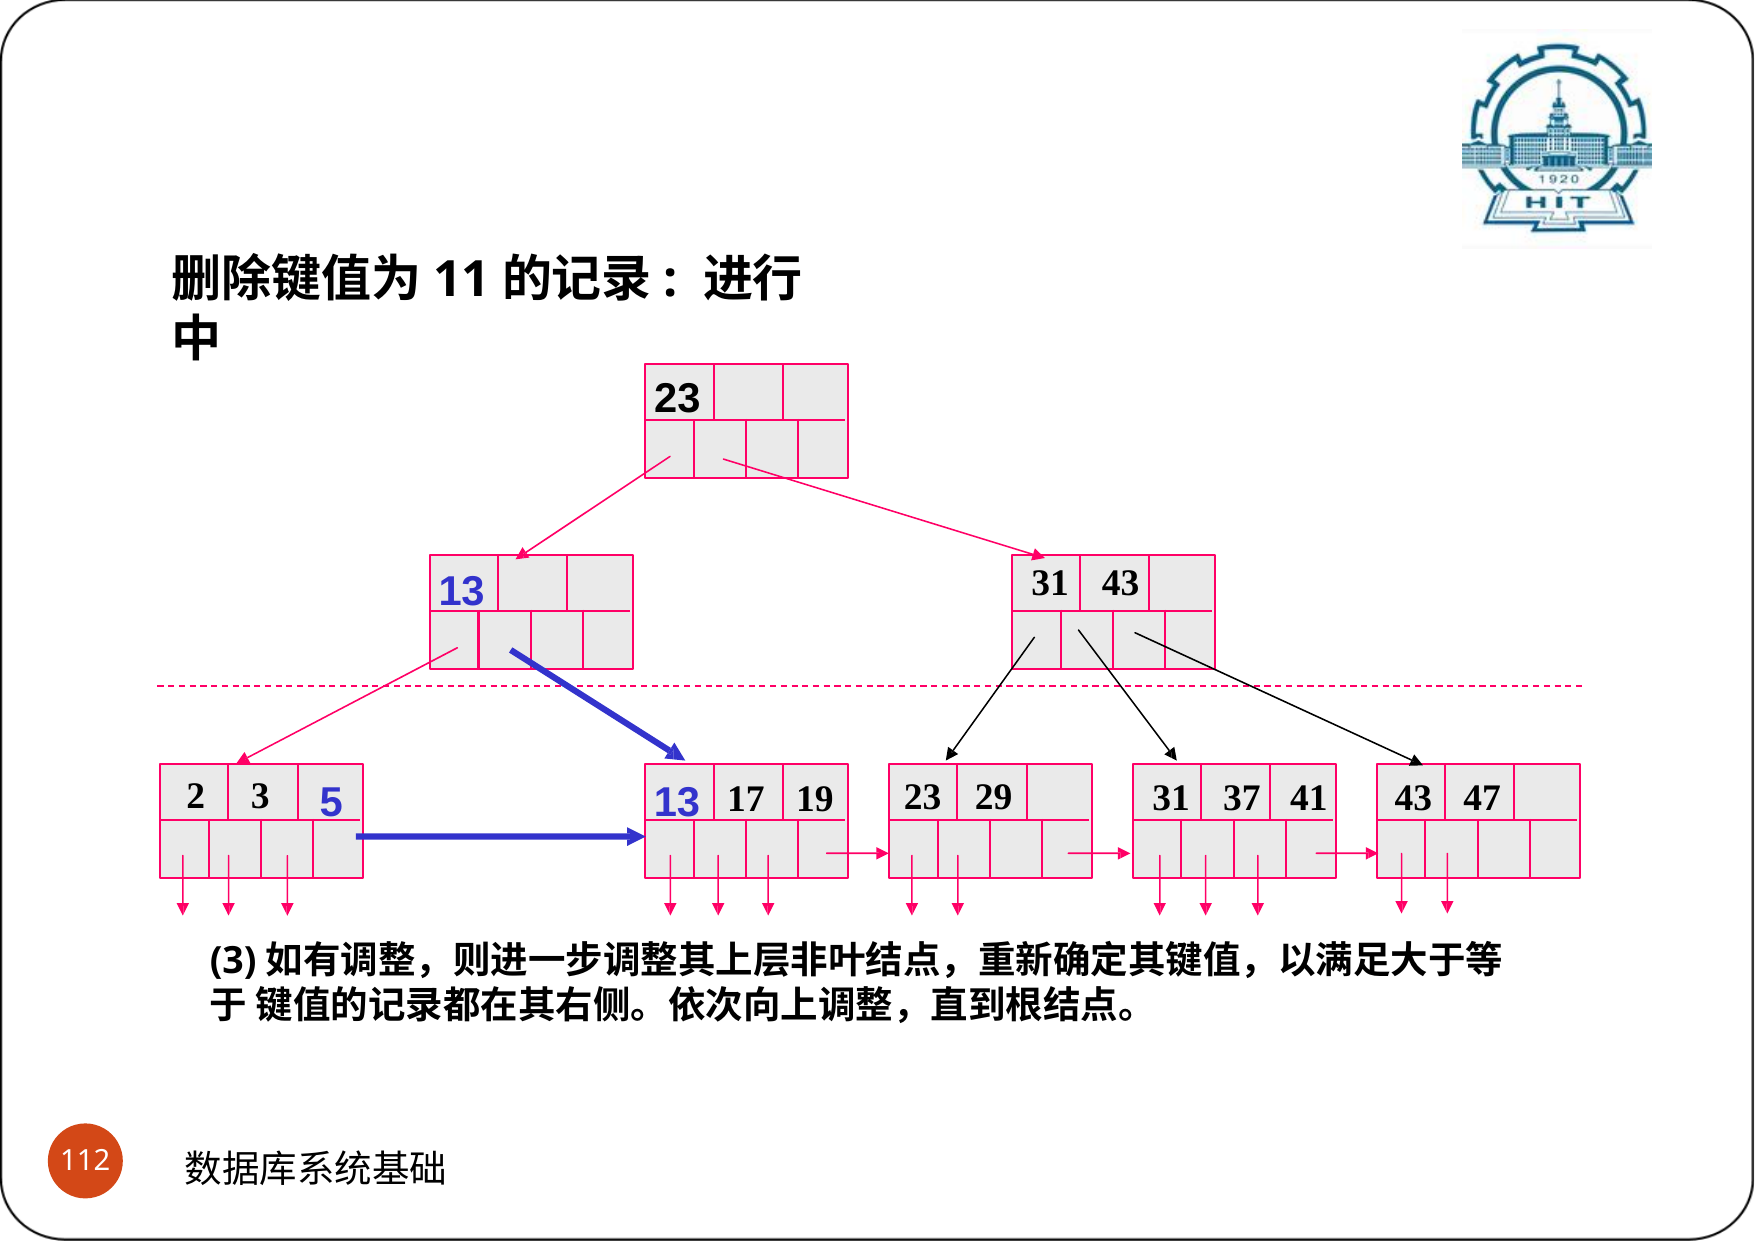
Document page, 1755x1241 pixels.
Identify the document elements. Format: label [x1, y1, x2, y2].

text_box [207, 935, 1540, 1026]
title [171, 63, 1583, 271]
text_box [157, 246, 1585, 916]
picture [0, 0, 1755, 1241]
